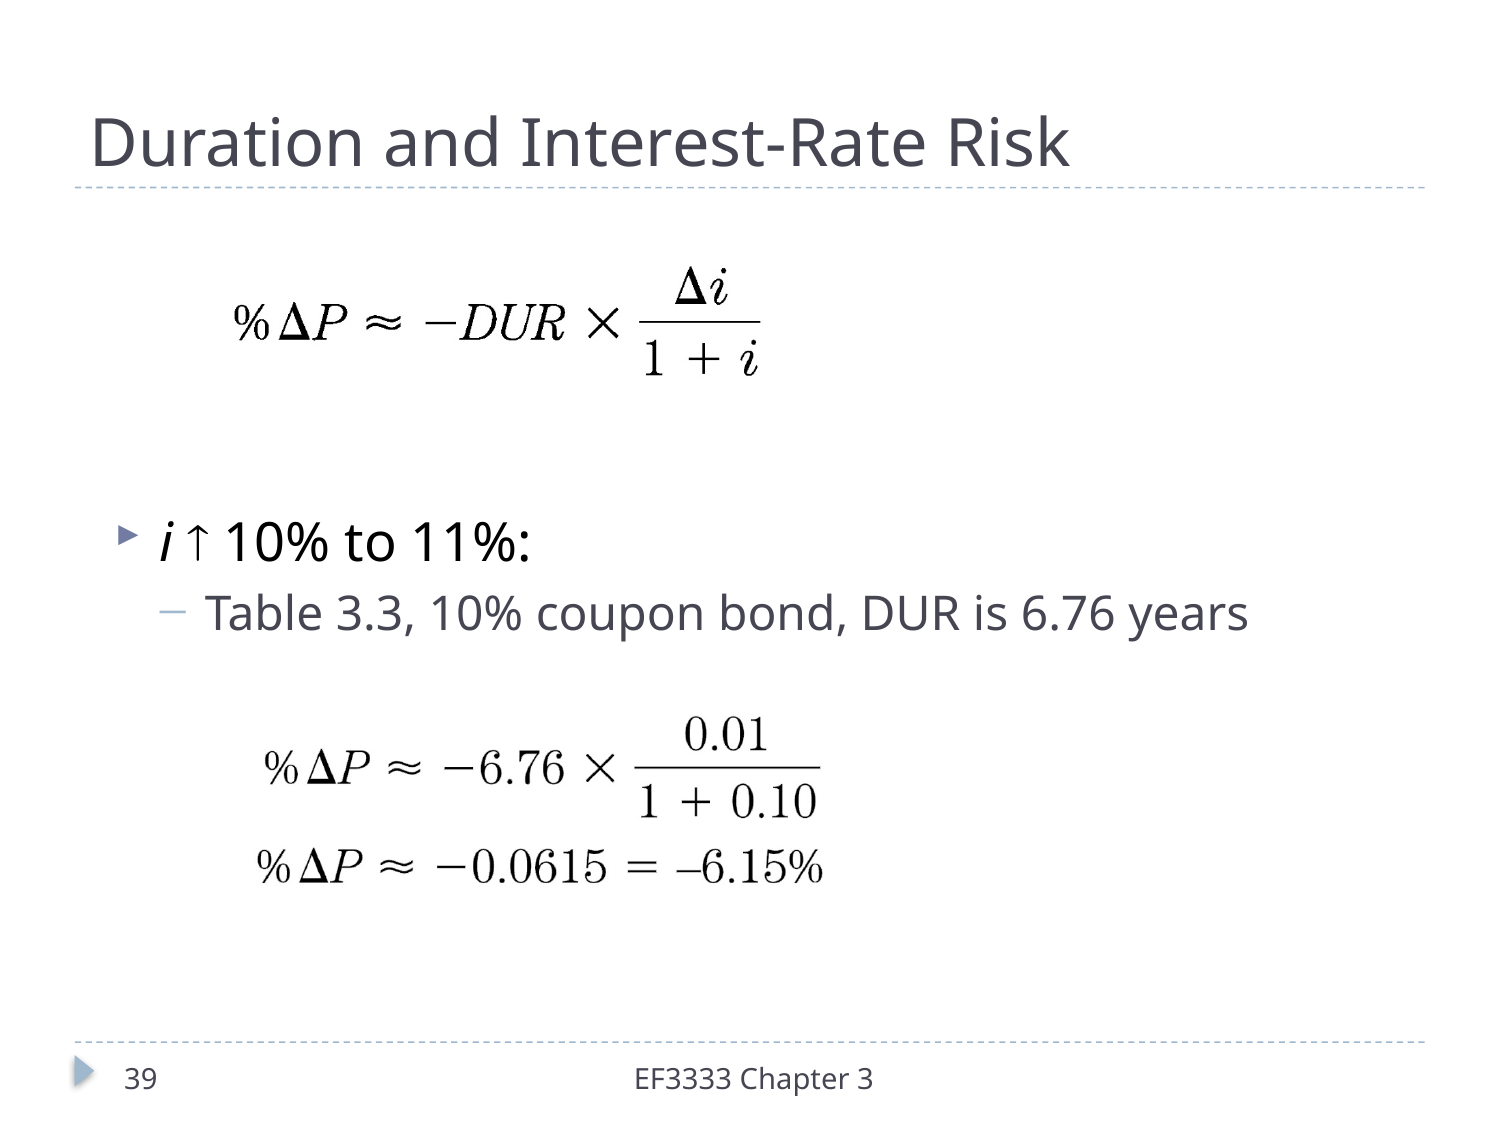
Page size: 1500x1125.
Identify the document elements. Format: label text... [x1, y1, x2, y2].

list i  10% to 11%: Table 3.3, 10% coupon bond, DUR is 6.76 years [99, 500, 1401, 713]
slide_number 39 [109, 1052, 435, 1113]
footer EF3333 Chapter 3 [484, 1052, 889, 1113]
picture [229, 263, 763, 378]
title Duration and Interest-Rate Risk [75, 24, 1425, 188]
picture [253, 715, 831, 887]
